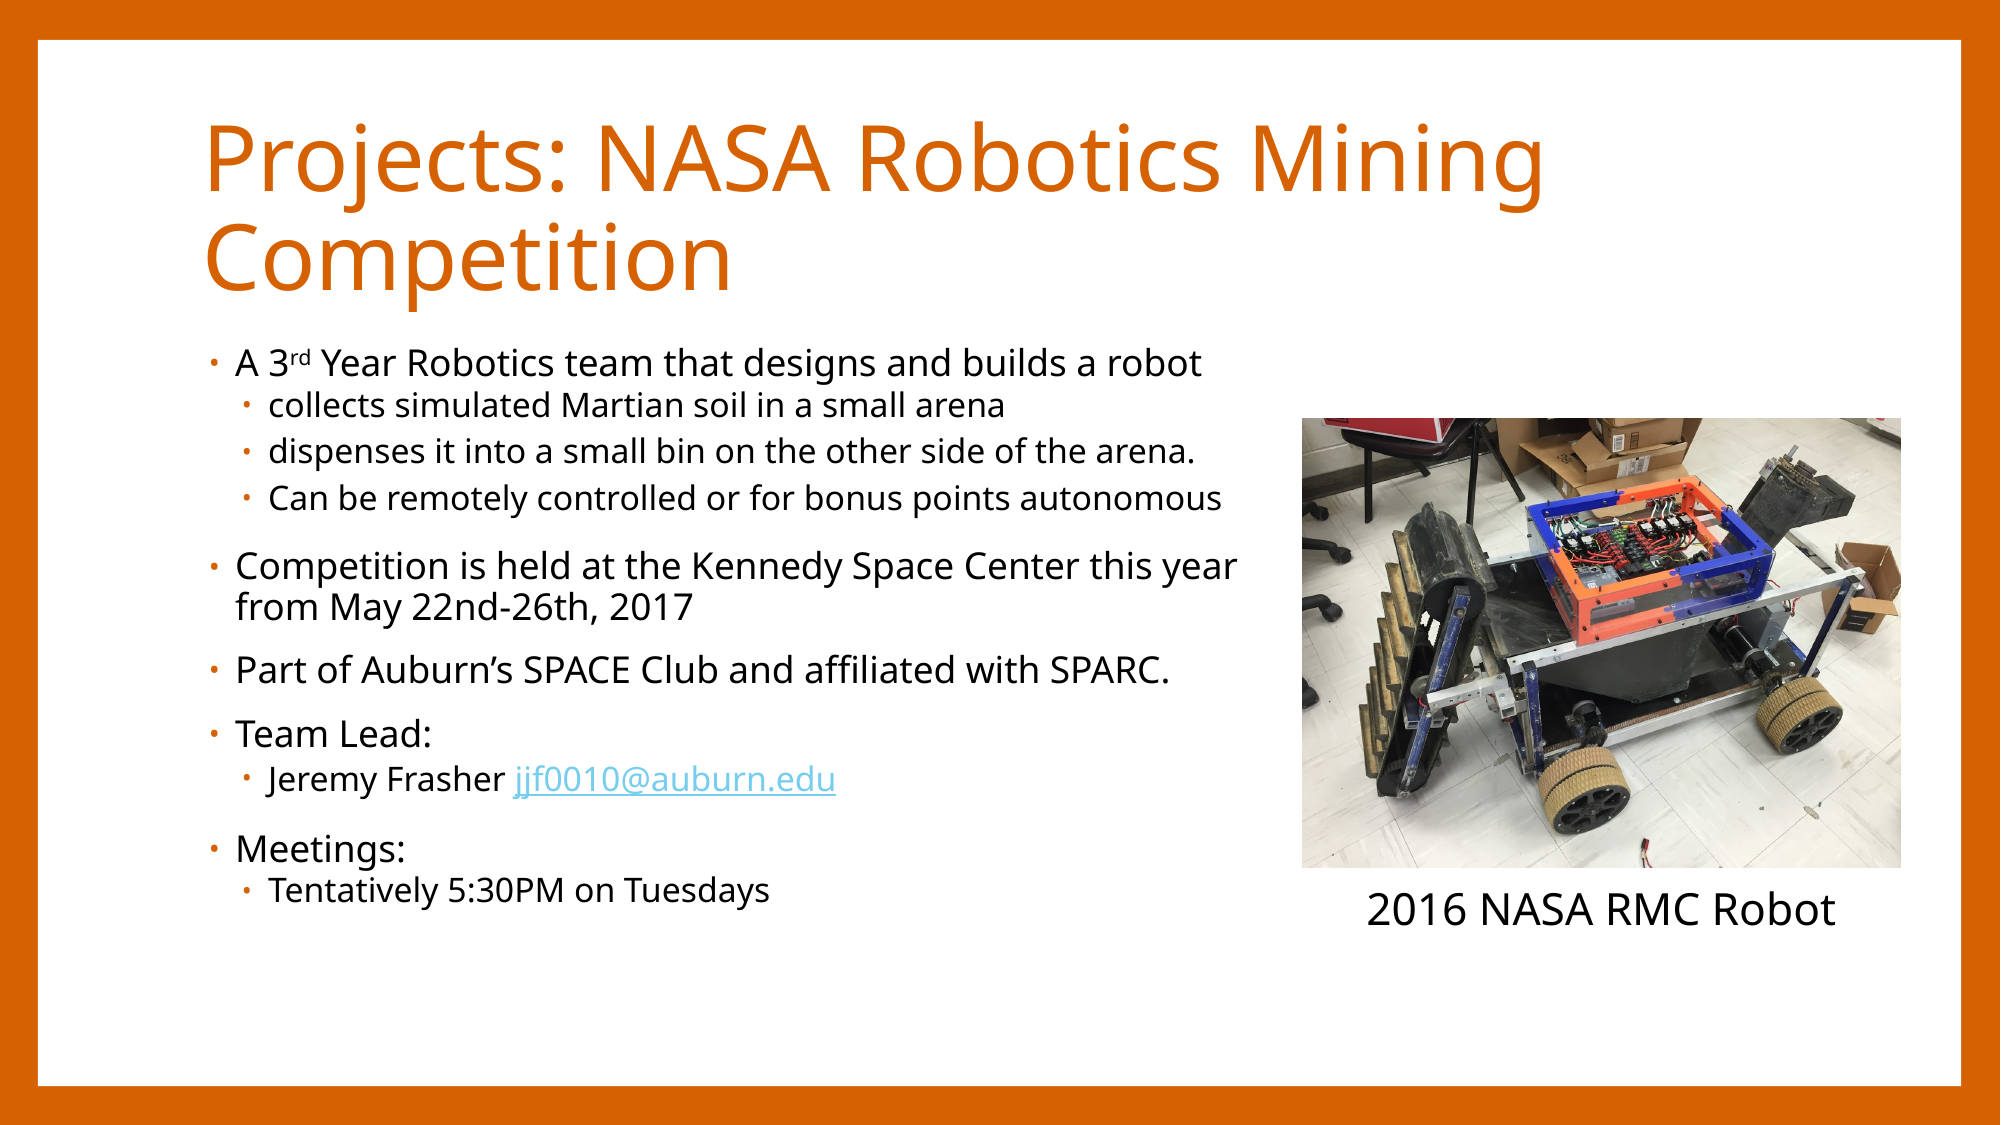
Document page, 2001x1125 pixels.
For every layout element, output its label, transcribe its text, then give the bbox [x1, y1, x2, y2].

text_box 2016 NASA RMC Robot [1302, 880, 1893, 944]
list A 3rd Year Robotics team that designs and builds a robot collects simulated Martian soil in a small arena dispenses it into a small bin on the other side of the arena. Can be remotely controlled or for bonus points autonomous Competition is held at the Kennedy Space Center this year from May 22nd-26th, 2017 Part of Auburn’s SPACE Club and affiliated with SPARC. Team Lead: Jeremy Frasher jjf0010@auburn.edu Meetings: Tentatively 5:30PM on Tuesdays [187, 337, 1256, 1000]
picture [1302, 418, 1902, 868]
title Projects: NASA Robotics Mining Competition [187, 99, 1808, 323]
